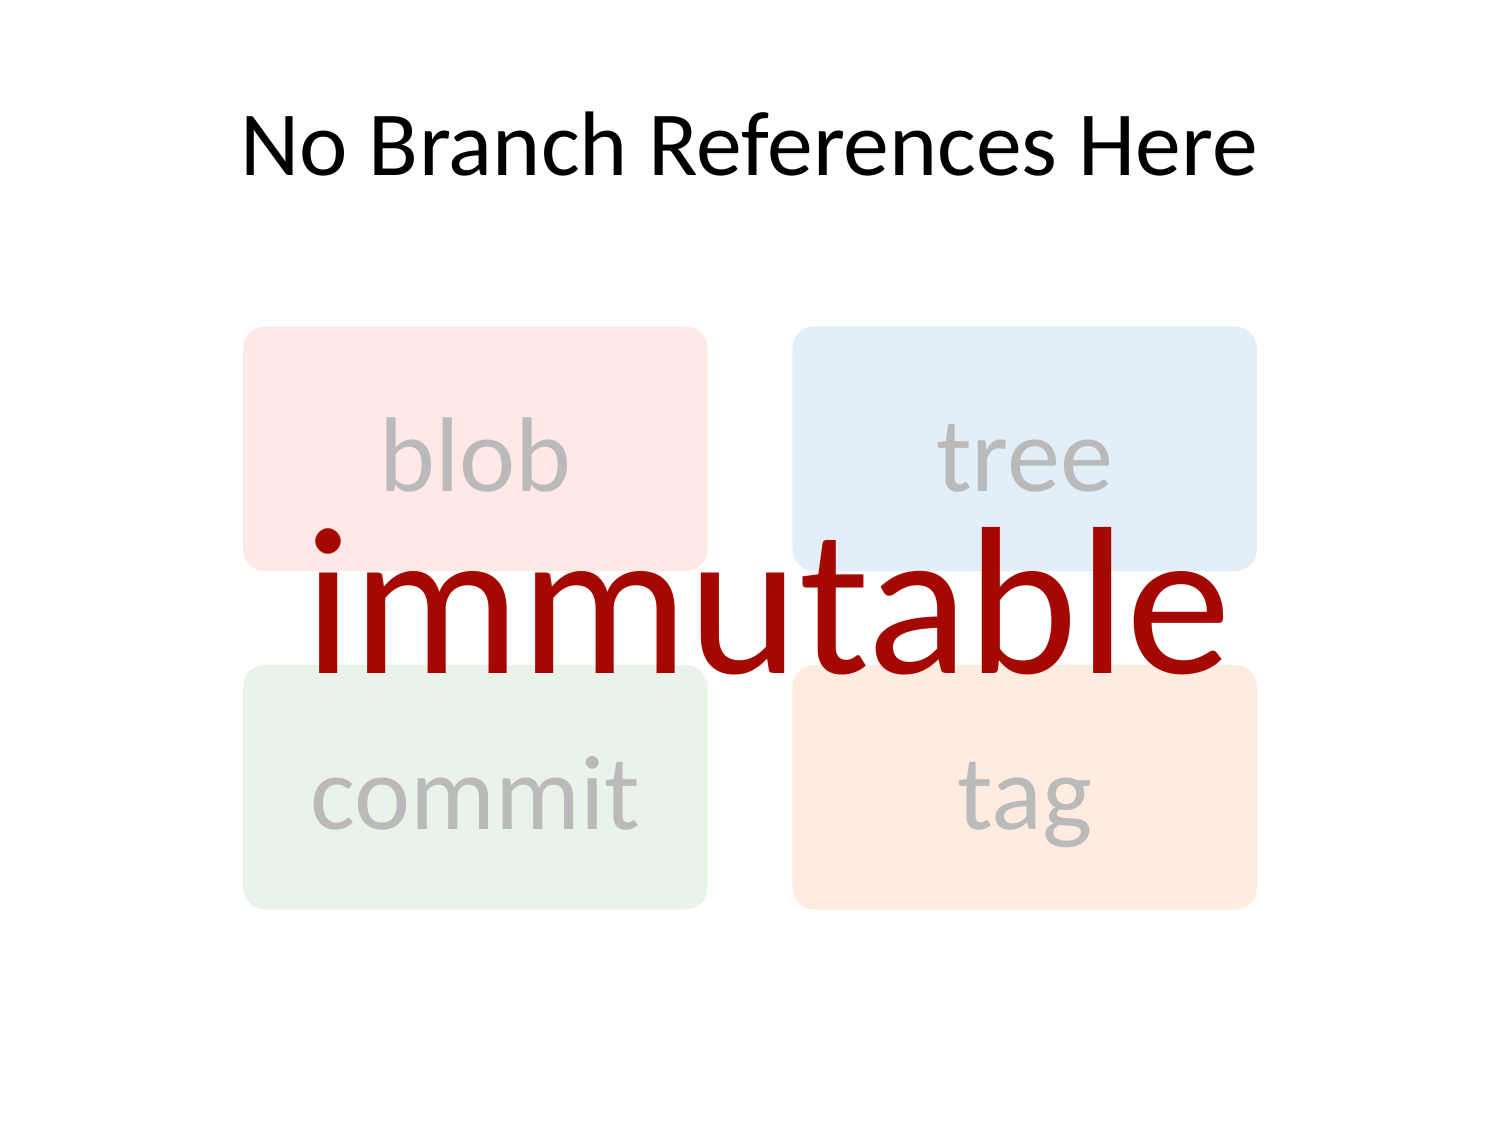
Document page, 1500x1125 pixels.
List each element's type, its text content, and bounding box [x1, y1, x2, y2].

title No Branch References Here [75, 45, 1425, 233]
text_box immutable [304, 463, 1233, 716]
text_box [136, 267, 1358, 960]
